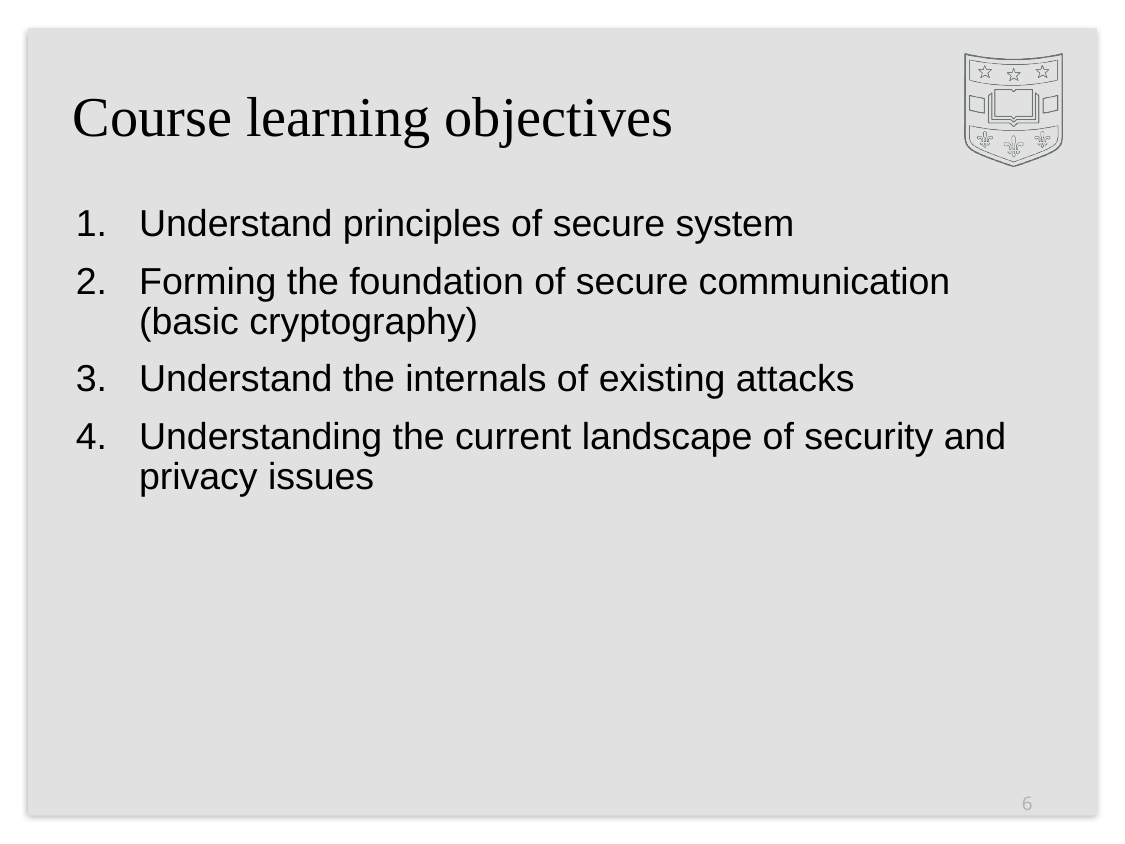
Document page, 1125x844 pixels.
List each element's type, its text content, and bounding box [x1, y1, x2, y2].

list Understand principles of secure system Forming the foundation of secure communication (basic cryptography) Understand the internals of existing attacks Understanding the current landscape of security and privacy issues [60, 196, 1063, 785]
title Course learning objectives [57, 53, 948, 175]
picture [964, 53, 1063, 167]
slide_number 6 [794, 782, 1048, 827]
